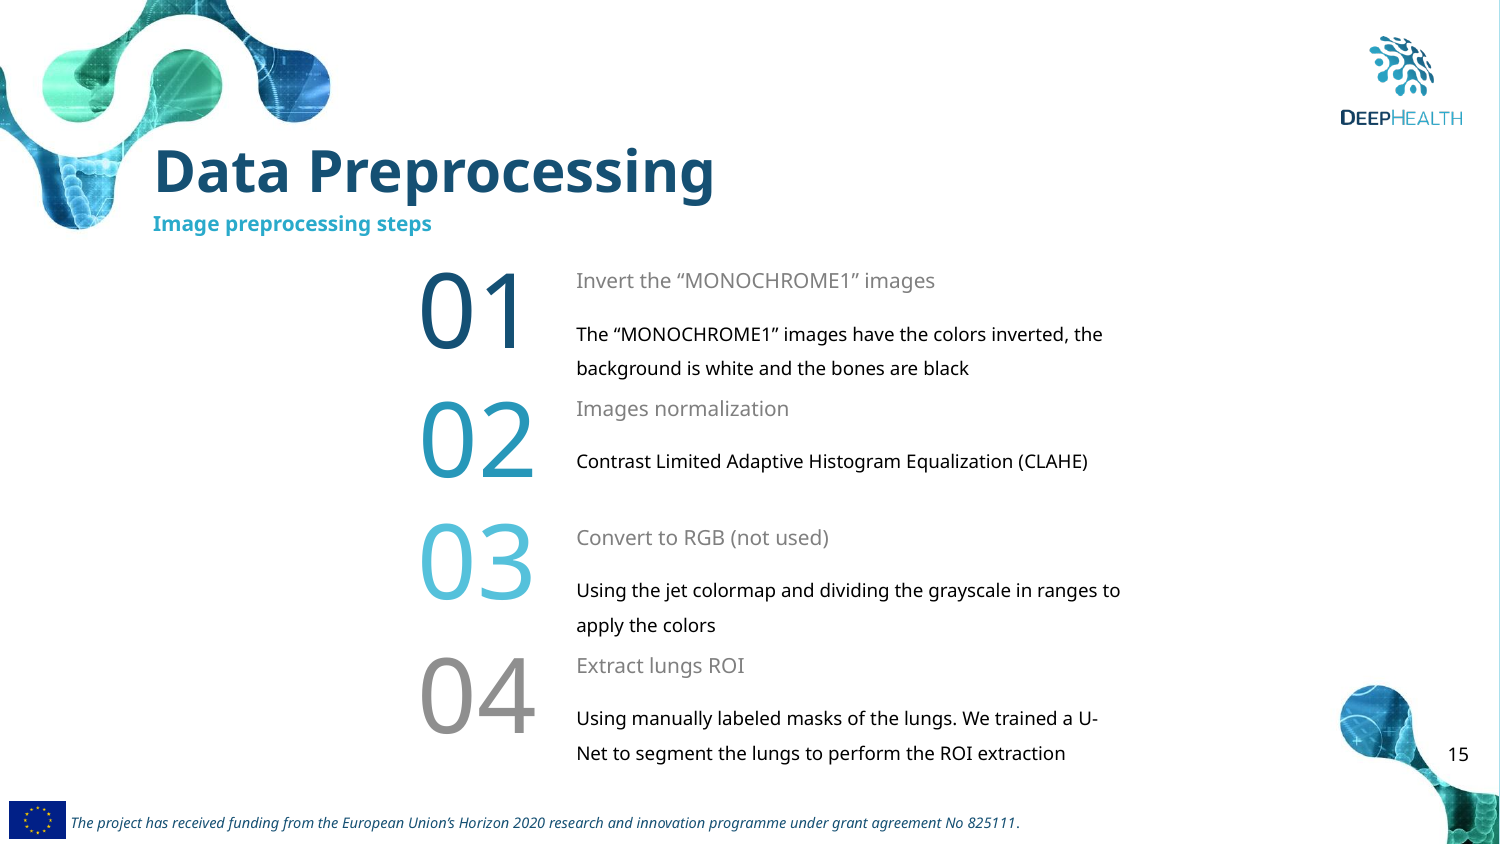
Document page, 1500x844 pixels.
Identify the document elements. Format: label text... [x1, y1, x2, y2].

list Extract lungs ROI [561, 647, 1142, 686]
list Convert to RGB (not used) [561, 520, 1142, 559]
picture [0, 0, 1499, 844]
list Using the jet colormap and dividing the grayscale in ranges to apply the colors [561, 559, 1142, 623]
list Invert the “MONOCHROME1” images [561, 263, 1142, 302]
list Contrast Limited Adaptive Histogram Equalization (CLAHE) [561, 429, 1142, 493]
list Image preprocessing steps [153, 206, 837, 243]
list 02 [402, 392, 554, 496]
list Using manually labeled masks of the lungs. We trained a U-Net to segment the lungs to perform the ROI extraction [561, 686, 1142, 759]
list Data Preprocessing [153, 134, 1060, 206]
list Images normalization [561, 390, 1142, 429]
list 03 [401, 514, 554, 618]
list 04 [401, 647, 554, 752]
list 01 [401, 263, 554, 367]
list The “MONOCHROME1” images have the colors inverted, the background is white and the bones are black [561, 302, 1142, 366]
